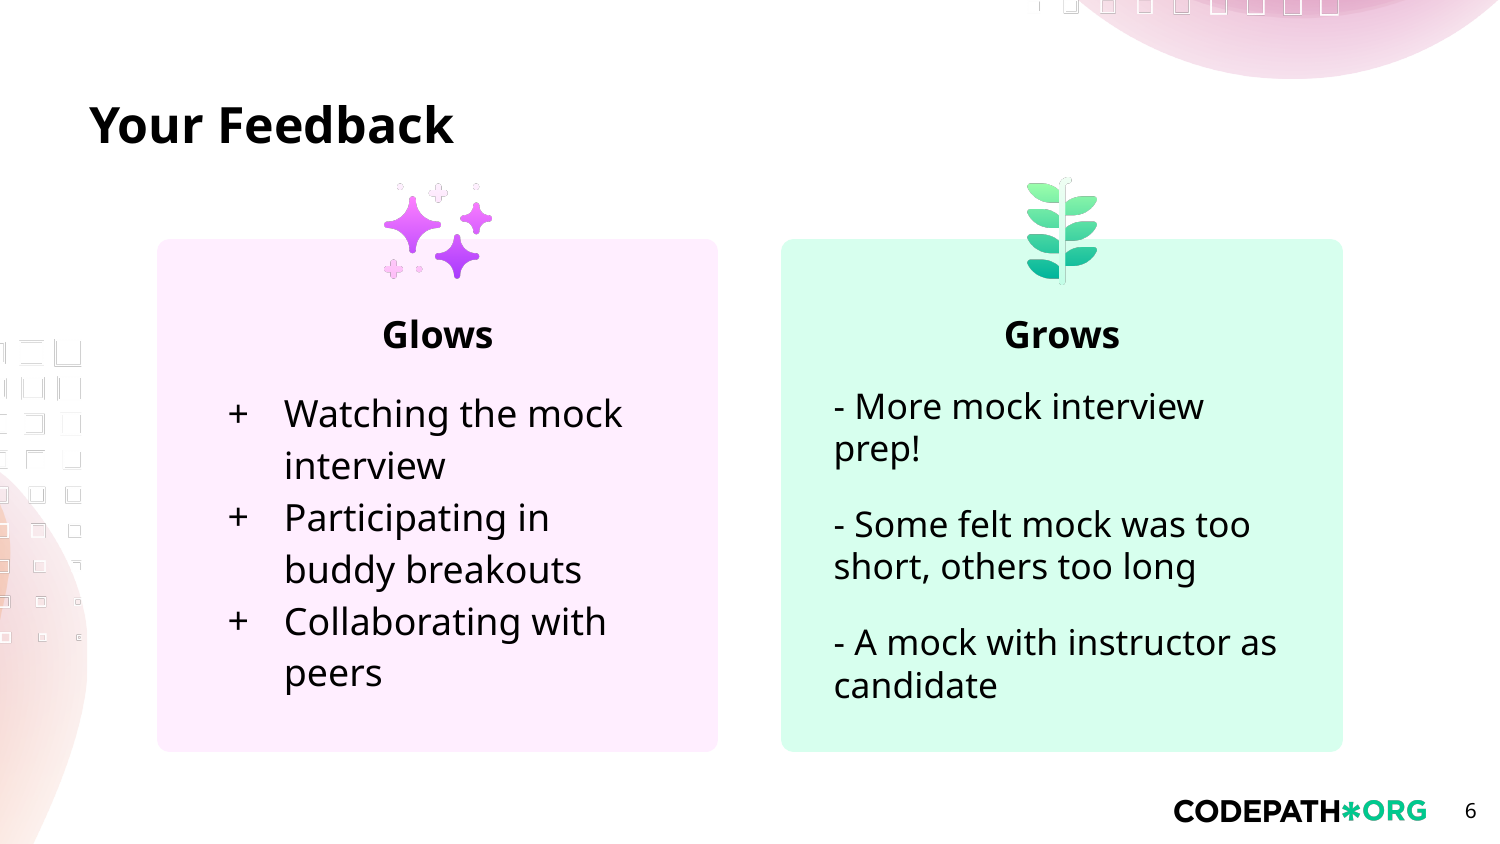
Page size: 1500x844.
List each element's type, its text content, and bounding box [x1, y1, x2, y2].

picture [1173, 799, 1401, 823]
picture [384, 177, 492, 285]
picture [1008, 177, 1116, 285]
subtitle Watching the mock interview Participating in buddy breakouts Collaborating with peers [193, 368, 681, 728]
slide_number ‹#› [1401, 786, 1492, 837]
picture [0, 339, 88, 844]
subtitle - More mock interview prep! - Some felt mock was too short, others too long - A mock with instructor as candidate [818, 368, 1306, 728]
picture [1027, 0, 1500, 79]
